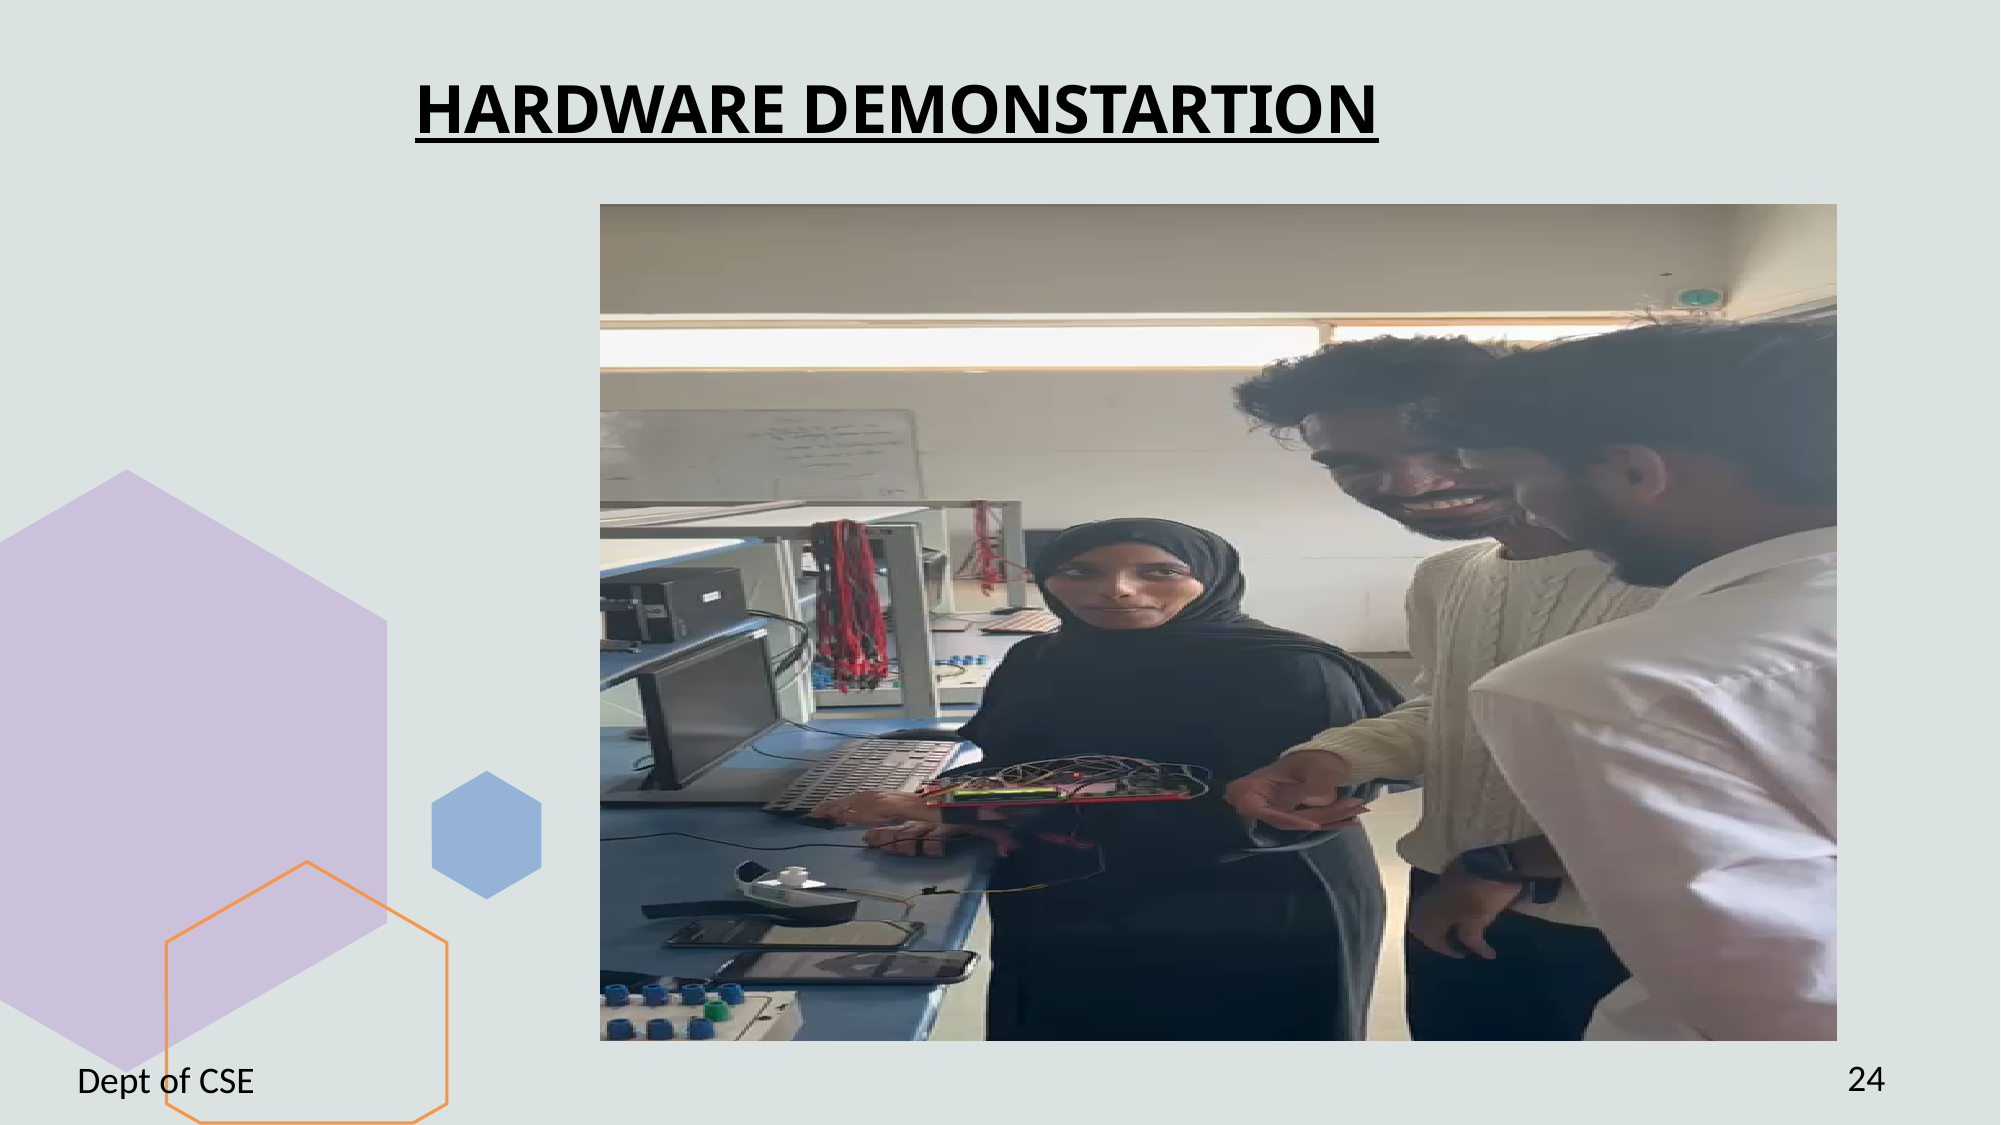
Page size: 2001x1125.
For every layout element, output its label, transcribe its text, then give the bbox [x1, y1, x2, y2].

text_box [599, 203, 1838, 1042]
text_box 24 [1440, 1046, 1900, 1103]
text_box HARDWARE DEMONSTARTION [412, 64, 1538, 147]
text_box Dept of CSE [62, 1048, 710, 1094]
